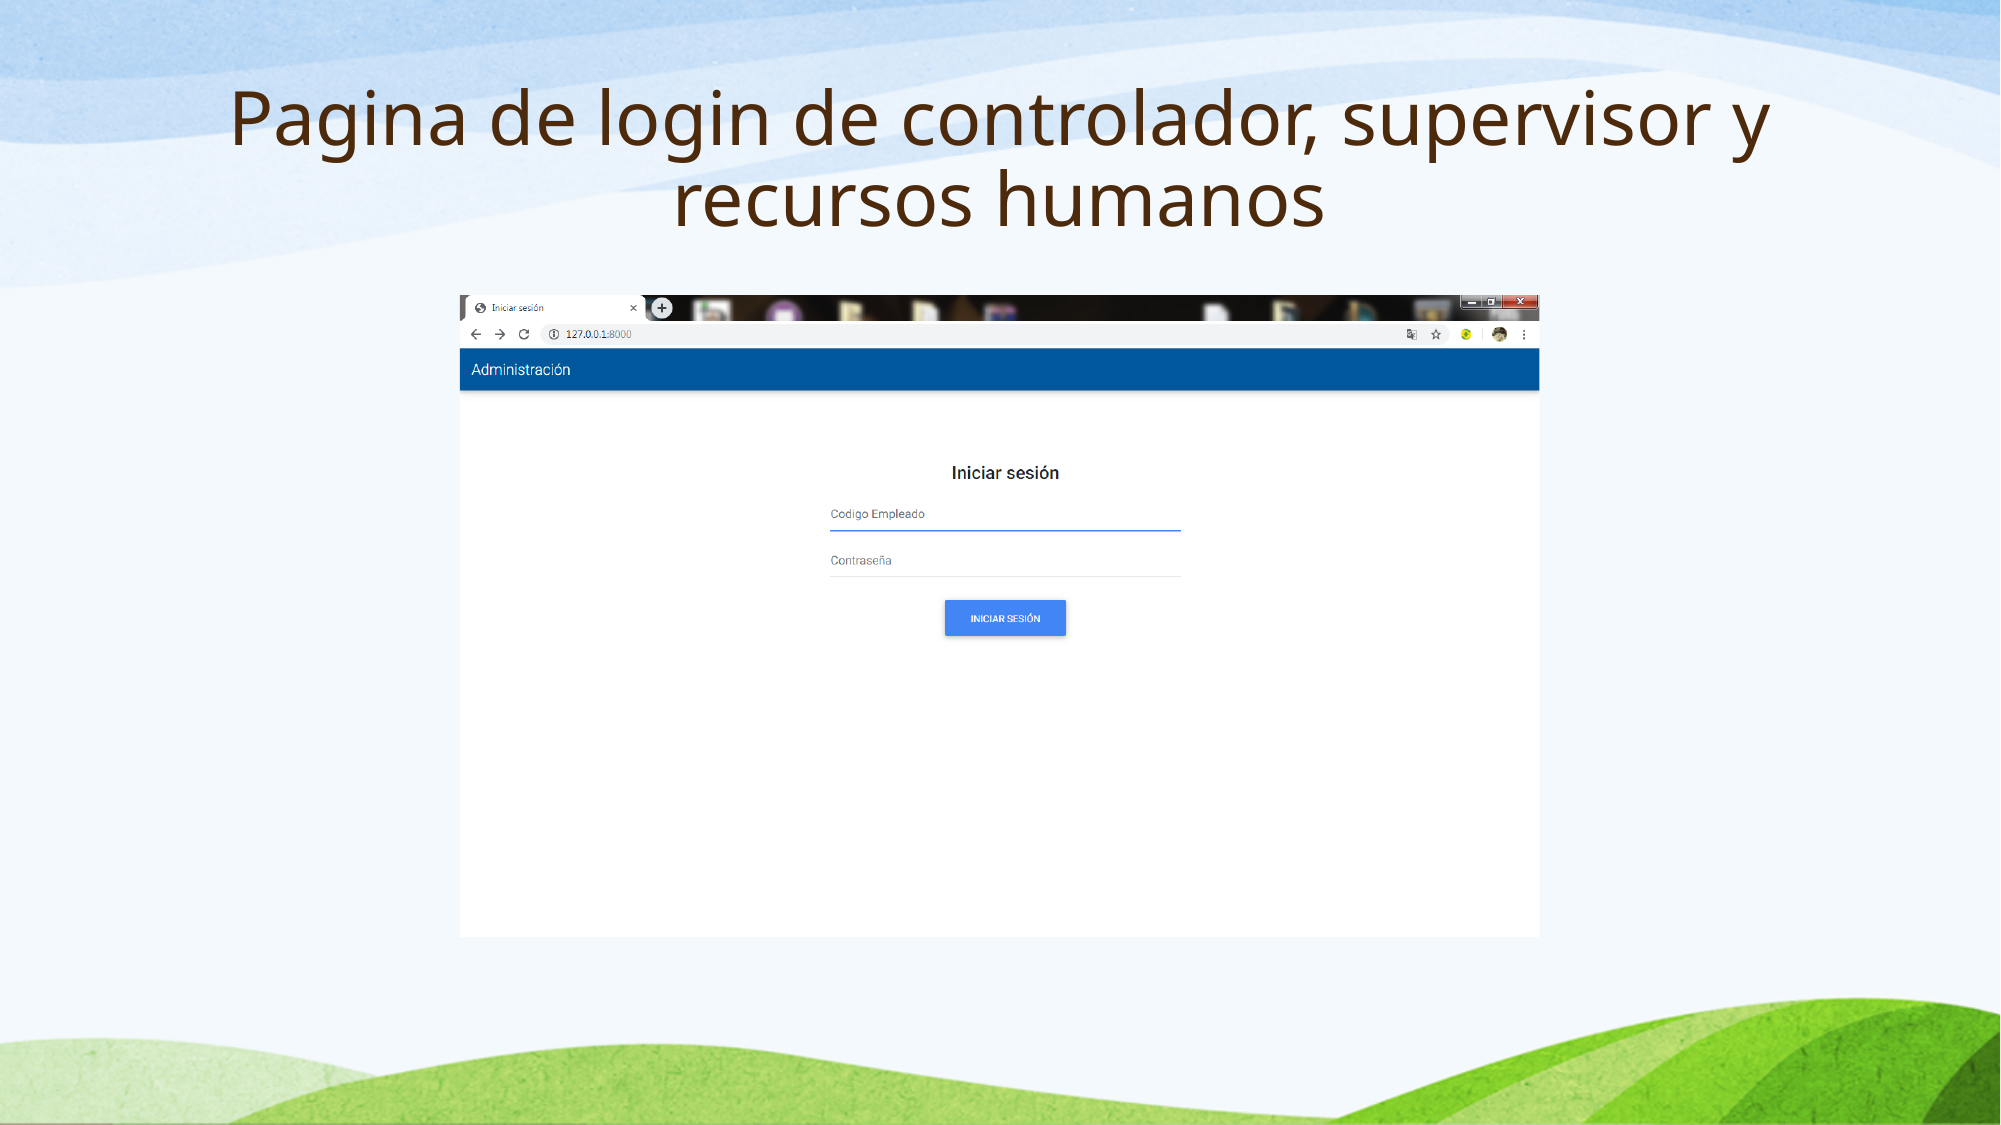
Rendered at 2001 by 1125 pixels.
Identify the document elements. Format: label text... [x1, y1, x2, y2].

title Pagina de login de controlador, supervisor y recursos humanos [174, 50, 1825, 250]
picture [0, 0, 2001, 1125]
